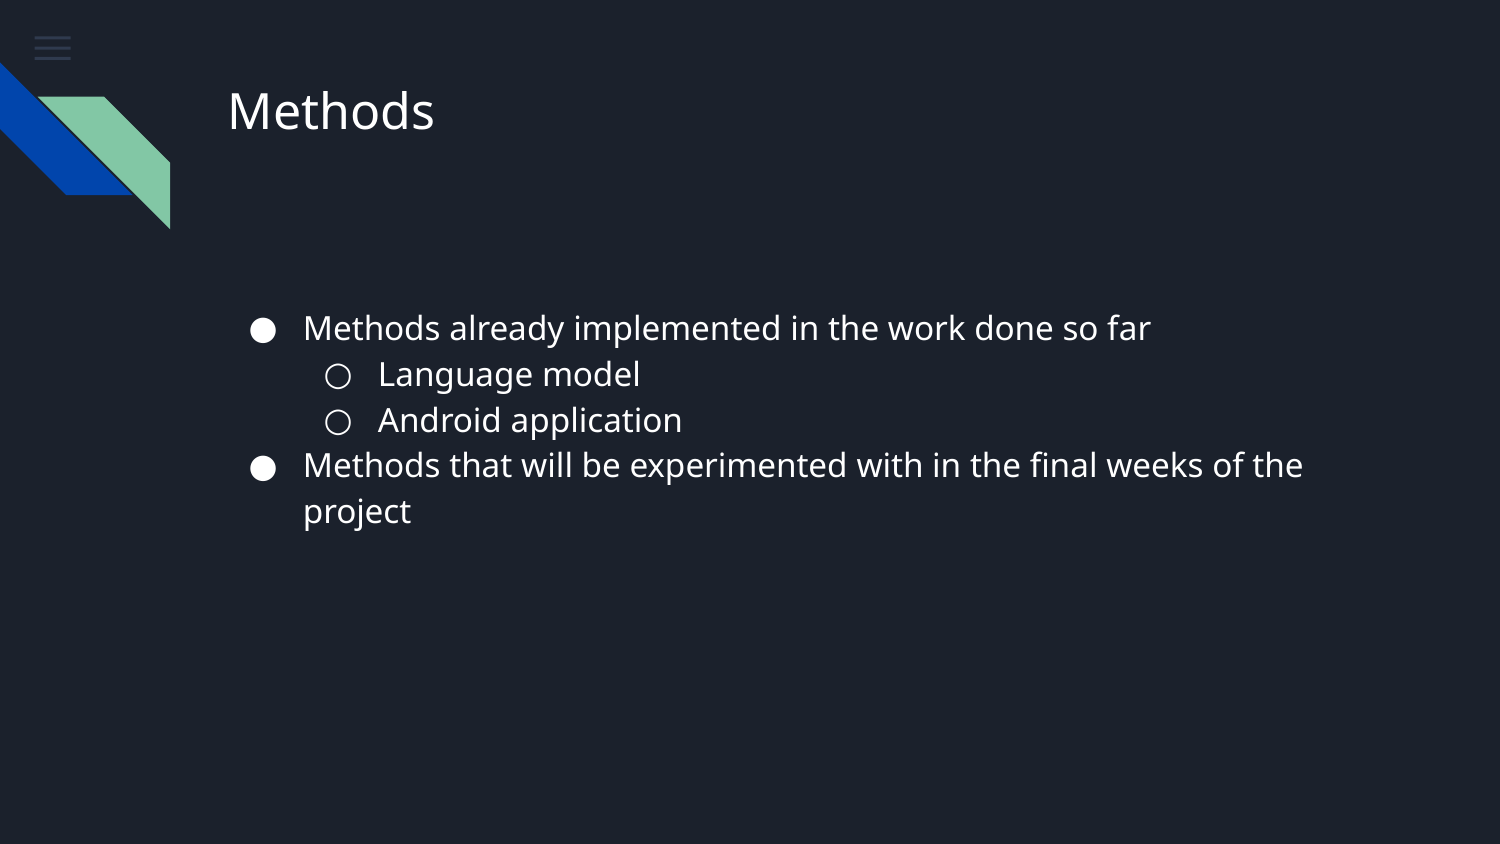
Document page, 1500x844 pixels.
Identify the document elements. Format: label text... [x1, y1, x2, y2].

title Methods [212, 64, 1368, 215]
list Methods already implemented in the work done so far Language model Android application Methods that will be experimented with in the final weeks of the project [212, 286, 1368, 777]
